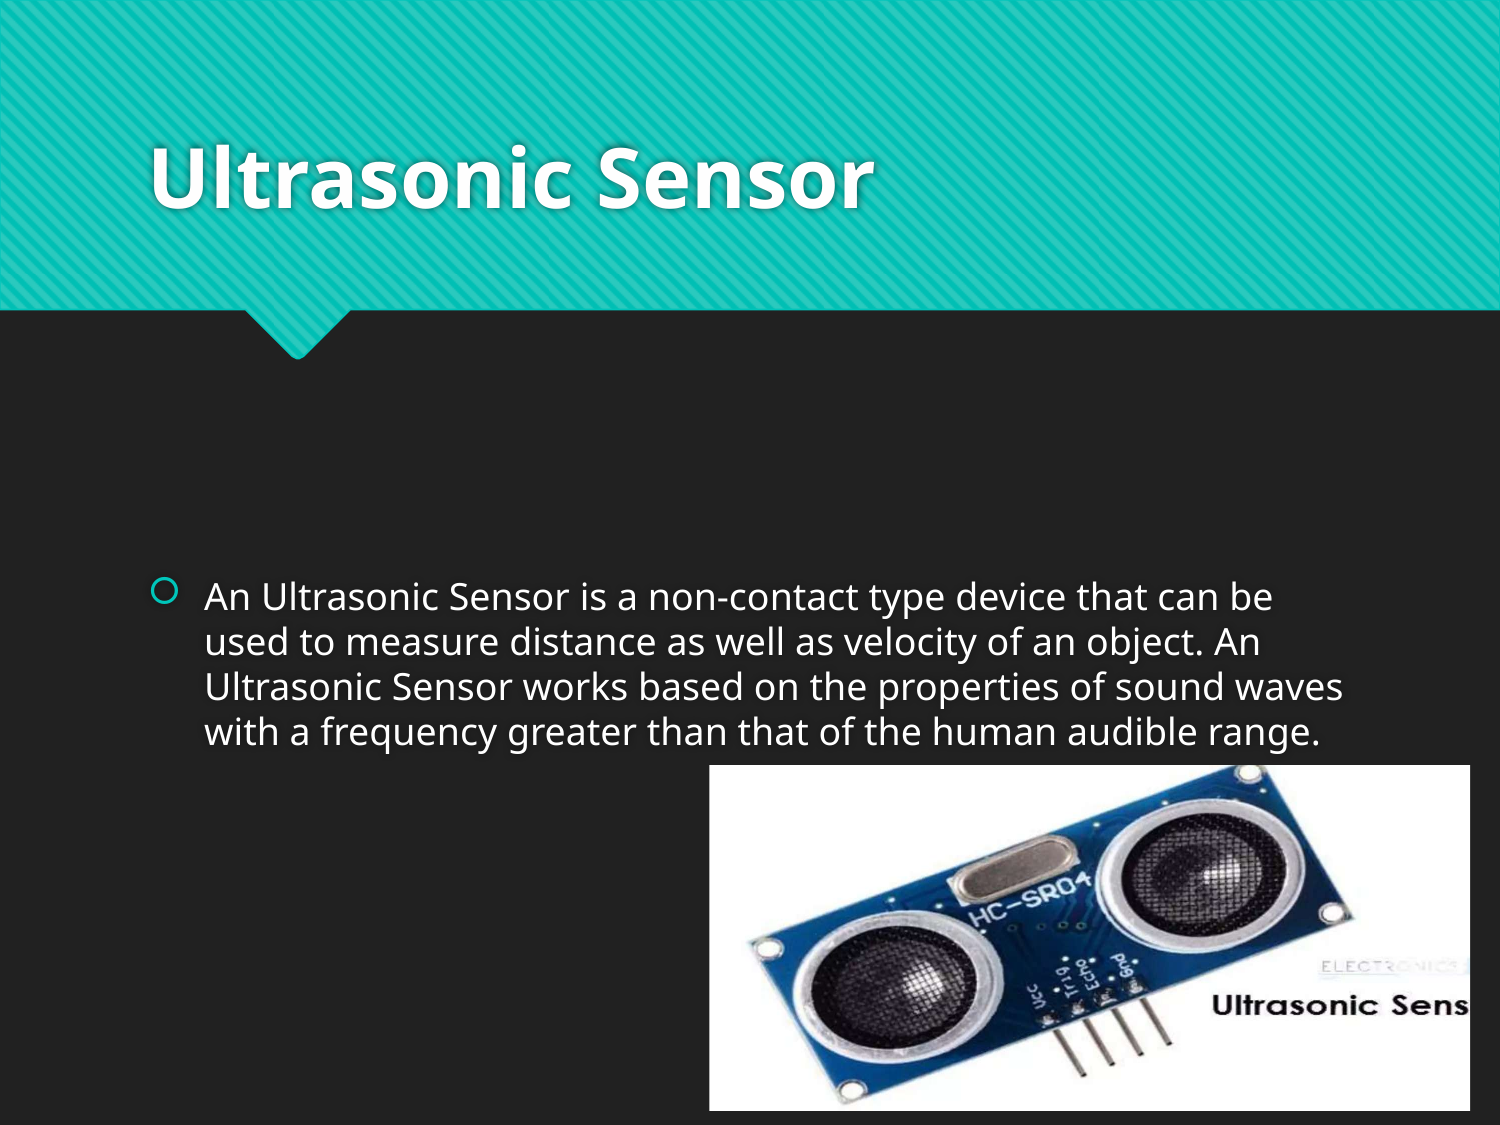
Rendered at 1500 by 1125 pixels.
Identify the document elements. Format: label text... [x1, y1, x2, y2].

picture [709, 765, 1471, 1112]
list An Ultrasonic Sensor is a non-contact type device that can be used to measure distance as well as velocity of an object. An Ultrasonic Sensor works based on the properties of sound waves with a frequency greater than that of the human audible range. [132, 364, 1368, 962]
title Ultrasonic Sensor [132, 73, 1368, 233]
